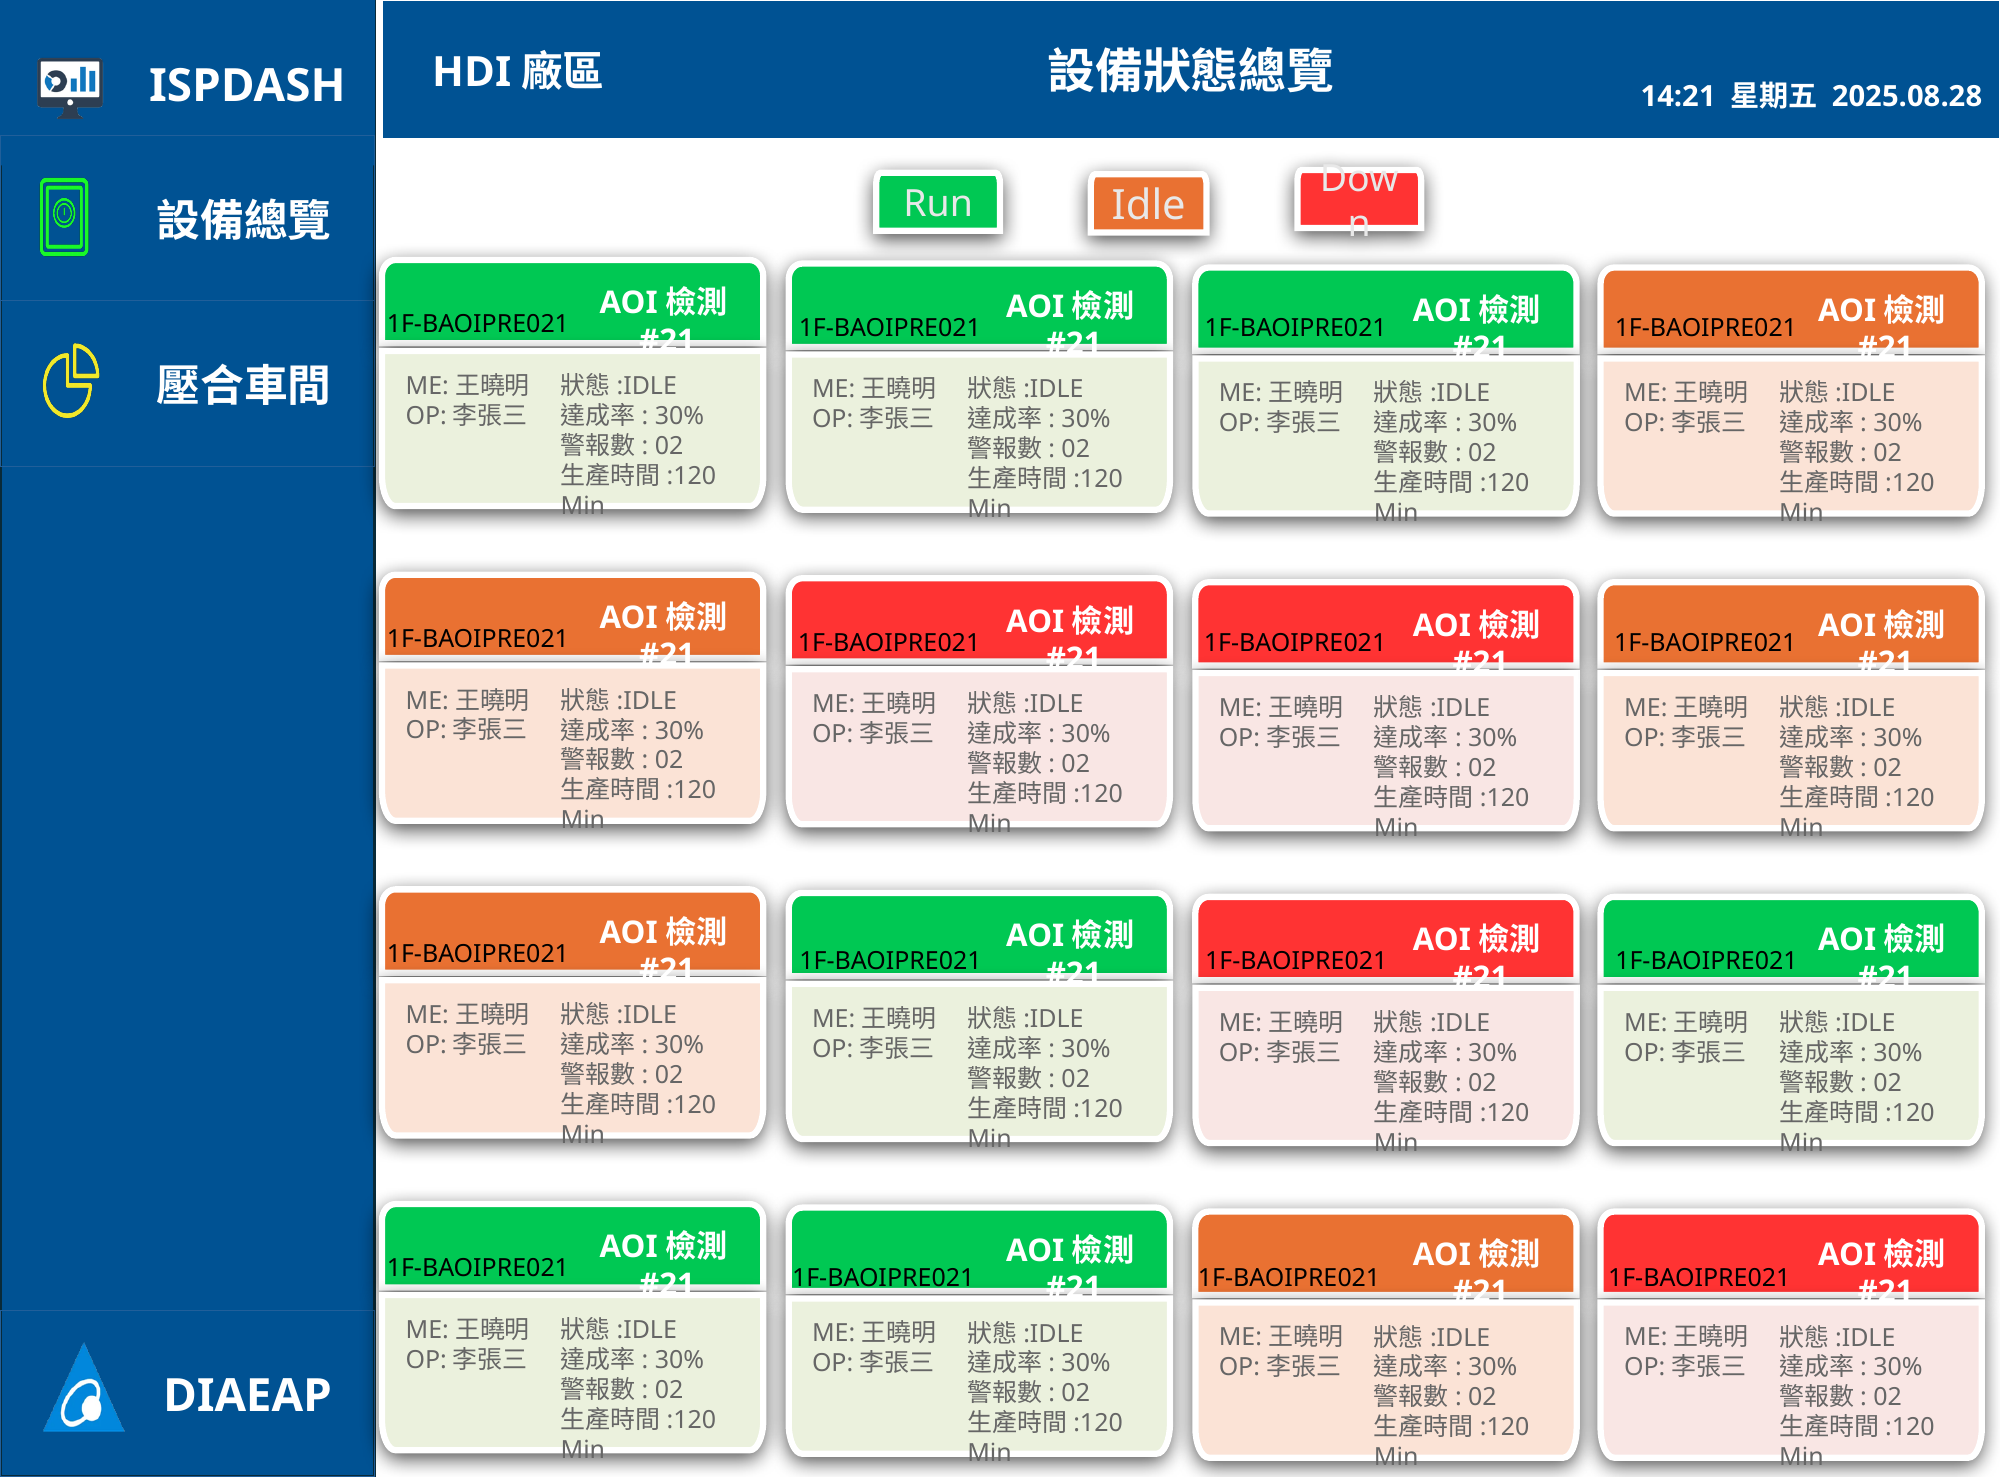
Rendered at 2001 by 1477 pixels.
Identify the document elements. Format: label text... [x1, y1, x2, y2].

text_box Idle [1089, 172, 1209, 234]
text_box AOI檢測#21 [560, 1219, 774, 1309]
text_box [1193, 580, 1579, 618]
text_box 1F-BAOIPRE021 [1182, 1253, 1396, 1299]
text_box AOI檢測#21 [967, 278, 1181, 369]
text_box ME:王曉明 OP:李張三 [797, 680, 952, 755]
text_box [787, 667, 967, 826]
text_box [1193, 356, 1374, 516]
picture [32, 52, 107, 121]
text_box [1599, 671, 1779, 830]
text_box ME:王曉明 OP:李張三 [1609, 369, 1764, 445]
text_box ME:王曉明 OP:李張三 [390, 1306, 545, 1381]
text_box 1F-BAOIPRE021 [371, 929, 560, 975]
text_box [787, 891, 1172, 937]
text_box ME:王曉明 OP:李張三 [1204, 369, 1359, 445]
text_box [1599, 1300, 1779, 1460]
text_box 狀態:IDLE 達成率: 30% 警報數: 02 生產時間:120 Min [1359, 369, 1591, 534]
text_box AOI檢測#21 [967, 593, 1181, 683]
text_box [1599, 356, 1779, 516]
text_box ME:王曉明 OP:李張三 [390, 991, 545, 1067]
text_box [1599, 986, 1779, 1145]
picture [39, 339, 102, 422]
text_box [1193, 1210, 1579, 1253]
text_box AOI檢測#21 [560, 275, 774, 365]
text_box 1F-BAOIPRE021 [1600, 937, 1813, 983]
text_box 狀態:IDLE 達成率: 30% 警報數: 02 生產時間:120 Min [1764, 998, 1996, 1164]
text_box AOI檢測#21 [1374, 1226, 1586, 1317]
text_box [380, 258, 765, 300]
text_box [1193, 895, 1579, 937]
text_box ME:王曉明 OP:李張三 [390, 362, 545, 437]
text_box 狀態:IDLE 達成率: 30% 警報數: 02 生產時間:120 Min [545, 1306, 777, 1471]
text_box 狀態:IDLE 達成率: 30% 警報數: 02 生產時間:120 Min [1359, 998, 1591, 1164]
text_box ME:王曉明 OP:李張三 [1204, 684, 1359, 759]
text_box AOI檢測#21 [1779, 1226, 1993, 1317]
text_box AOI檢測#21 [967, 908, 1180, 998]
text_box 狀態:IDLE 達成率: 30% 警報數: 02 生產時間:120 Min [1764, 684, 1996, 849]
text_box AOI檢測#21 [967, 1222, 1181, 1313]
text_box [1193, 1300, 1374, 1460]
text_box [787, 1206, 1172, 1253]
text_box HDI廠區 [417, 36, 690, 102]
text_box 1F-BAOIPRE021 [1190, 937, 1403, 983]
text_box AOI檢測#21 [1374, 911, 1586, 1002]
text_box ME:王曉明 OP:李張三 [1609, 684, 1764, 759]
text_box 1F-BAOIPRE021 [1599, 304, 1813, 350]
text_box 狀態:IDLE 達成率: 30% 警報數: 02 生產時間:120 Min [1764, 369, 1996, 534]
text_box 1F-BAOIPRE021 [371, 1244, 560, 1290]
text_box ME:王曉明 OP:李張三 [1204, 998, 1359, 1074]
text_box [1599, 895, 1984, 979]
text_box [787, 1299, 967, 1456]
text_box 狀態:IDLE 達成率: 30% 警報數: 02 生產時間:120 Min [952, 1309, 1184, 1475]
text_box [380, 1202, 765, 1244]
text_box 狀態:IDLE 達成率: 30% 警報數: 02 生產時間:120 Min [1764, 1313, 1996, 1477]
text_box [1193, 671, 1374, 830]
text_box ME:王曉明 OP:李張三 [1609, 998, 1764, 1074]
text_box 狀態:IDLE 達成率: 30% 警報數: 02 生產時間:120 Min [952, 365, 1184, 531]
text_box AOI檢測#21 [1374, 282, 1586, 373]
text_box 1F-BAOIPRE021 [784, 937, 997, 982]
text_box [1193, 986, 1374, 1145]
text_box 14:21 星期五 2025.08.28 [1625, 69, 1999, 120]
text_box [1599, 1210, 1984, 1254]
text_box 1F-BAOIPRE021 [782, 618, 996, 664]
text_box 狀態:IDLE 達成率: 30% 警報數: 02 生產時間:120 Min [545, 362, 777, 527]
text_box [380, 349, 560, 508]
text_box AOI檢測#21 [1374, 597, 1586, 687]
text_box [1193, 265, 1579, 304]
text_box 狀態:IDLE 達成率: 30% 警報數: 02 生產時間:120 Min [1359, 1313, 1591, 1477]
text_box [380, 1293, 560, 1452]
picture [32, 176, 95, 259]
text_box 狀態:IDLE 達成率: 30% 警報數: 02 生產時間:120 Min [545, 991, 777, 1156]
text_box 狀態:IDLE 達成率: 30% 警報數: 02 生產時間:120 Min [545, 676, 777, 842]
text_box [380, 887, 765, 929]
text_box [1599, 265, 1984, 304]
text_box 狀態:IDLE 達成率: 30% 警報數: 02 生產時間:120 Min [952, 994, 1184, 1160]
picture [39, 1341, 125, 1435]
text_box 1F-BAOIPRE021 [776, 1253, 990, 1299]
text_box ME:王曉明 OP:李張三 [1204, 1313, 1359, 1389]
text_box [787, 261, 1172, 304]
text_box AOI檢測#21 [560, 904, 774, 995]
text_box [787, 576, 1172, 618]
text_box 1F-BAOIPRE021 [1188, 618, 1402, 664]
text_box AOI檢測#21 [560, 589, 774, 680]
text_box ME:王曉明 OP:李張三 [797, 994, 952, 1070]
text_box ME:王曉明 OP:李張三 [797, 1309, 952, 1385]
text_box 狀態:IDLE 達成率: 30% 警報數: 02 生產時間:120 Min [1359, 684, 1591, 849]
text_box AOI檢測#21 [1779, 911, 1993, 1002]
text_box 1F-BAOIPRE021 [783, 304, 997, 349]
text_box [787, 982, 967, 1141]
text_box [787, 352, 967, 512]
text_box [380, 978, 560, 1138]
text_box ME:王曉明 OP:李張三 [390, 676, 545, 752]
text_box AOI檢測#21 [1779, 282, 1993, 373]
text_box 設備狀態總覽 [380, 0, 2000, 141]
text_box 1F-BAOIPRE021 [1593, 1254, 1806, 1299]
text_box Run [874, 171, 1002, 233]
text_box 1F-BAOIPRE021 [371, 615, 560, 660]
text_box [380, 573, 765, 615]
text_box AOI檢測#21 [1779, 597, 1993, 687]
text_box ME:王曉明 OP:李張三 [1609, 1313, 1764, 1389]
text_box 1F-BAOIPRE021 [1598, 619, 1812, 664]
text_box Down [1295, 168, 1423, 230]
text_box [380, 664, 560, 823]
text_box [1599, 580, 1984, 619]
text_box 狀態:IDLE 達成率: 30% 警報數: 02 生產時間:120 Min [952, 680, 1184, 845]
text_box 1F-BAOIPRE021 [1189, 304, 1403, 349]
text_box 1F-BAOIPRE021 [371, 300, 560, 346]
text_box ME:王曉明 OP:李張三 [797, 365, 952, 441]
